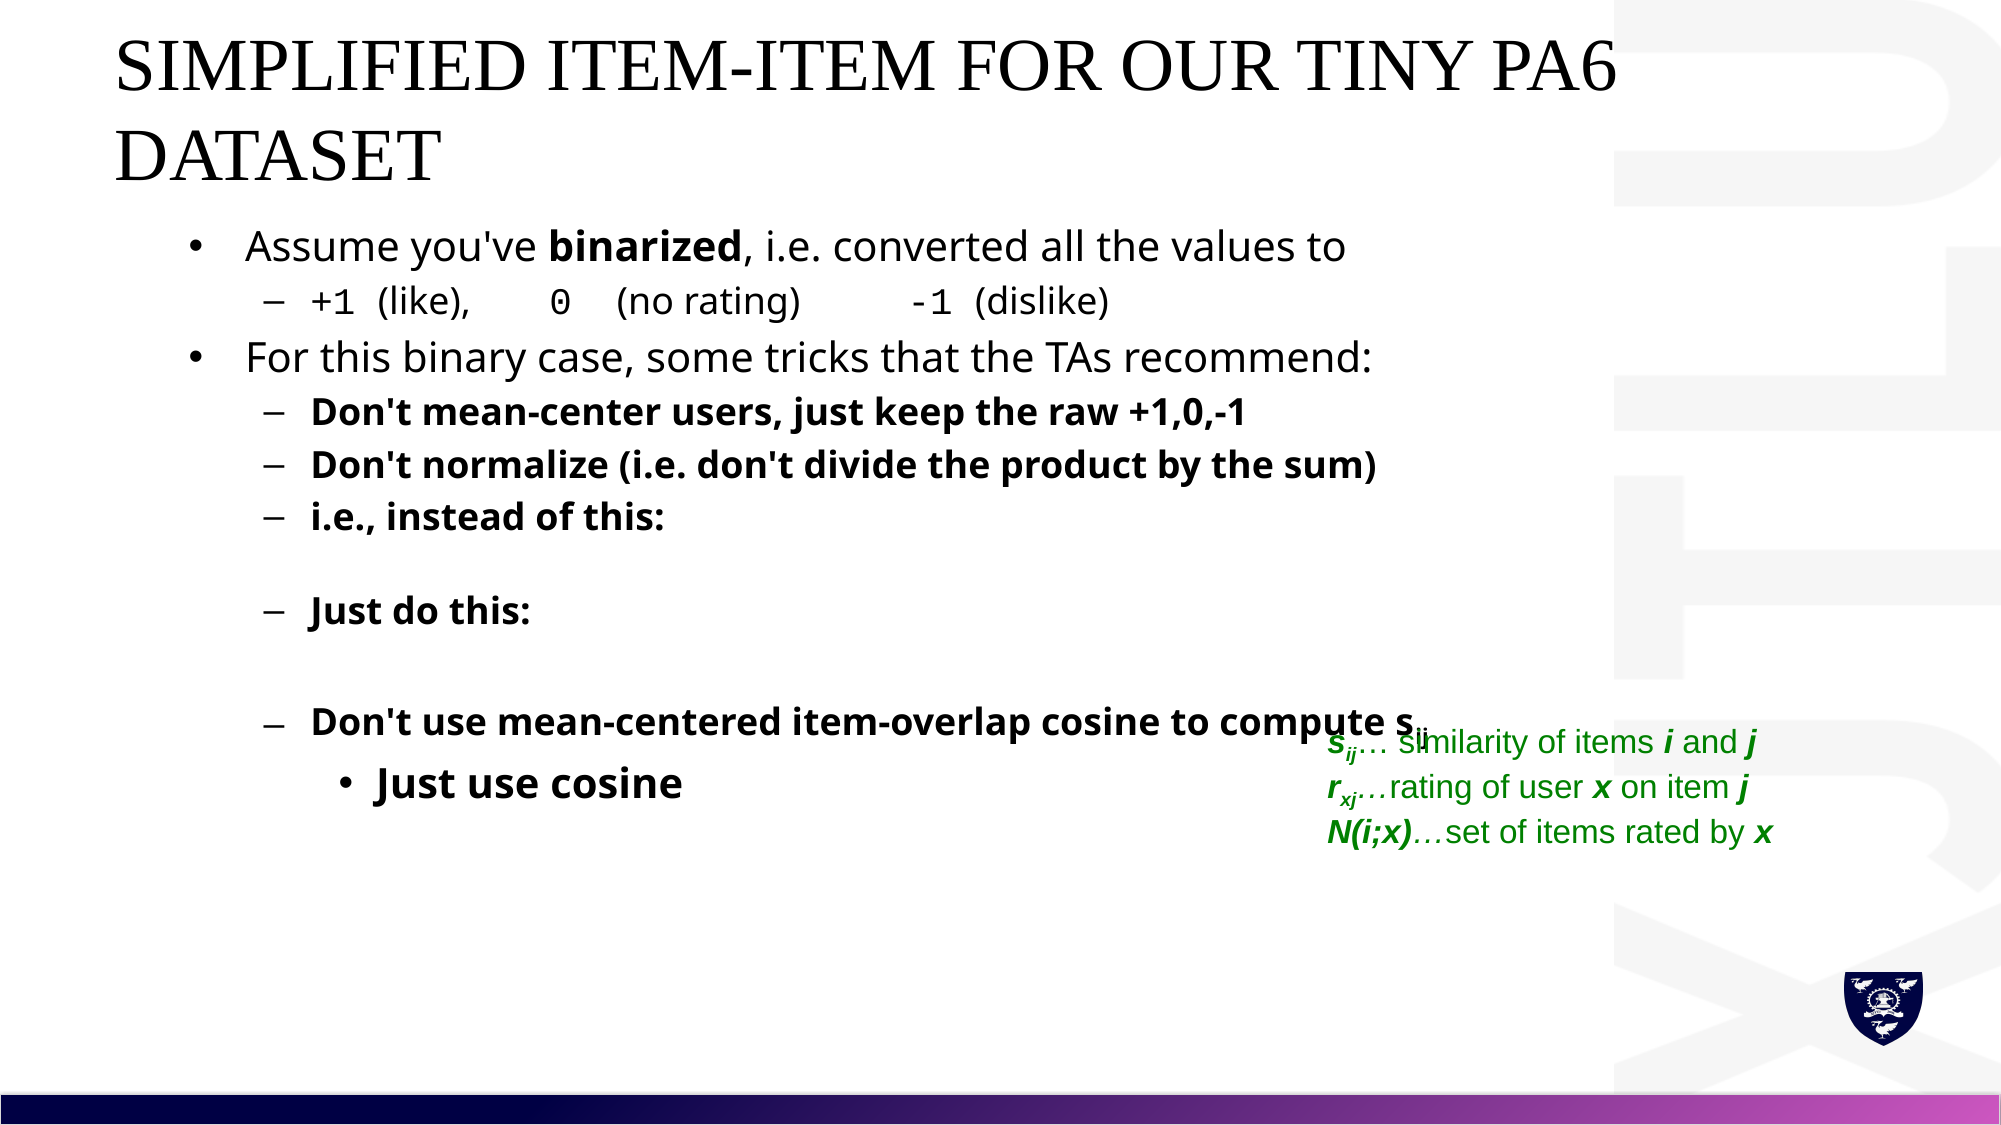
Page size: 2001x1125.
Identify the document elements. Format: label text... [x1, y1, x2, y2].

text_box sij… similarity of items i and j rxj…rating of user x on item j N(i;x)…set of items rated by x [1312, 712, 1888, 858]
title Simplified item-item for our tiny PA6 dataset [99, 46, 1923, 165]
picture [1844, 972, 1923, 1046]
